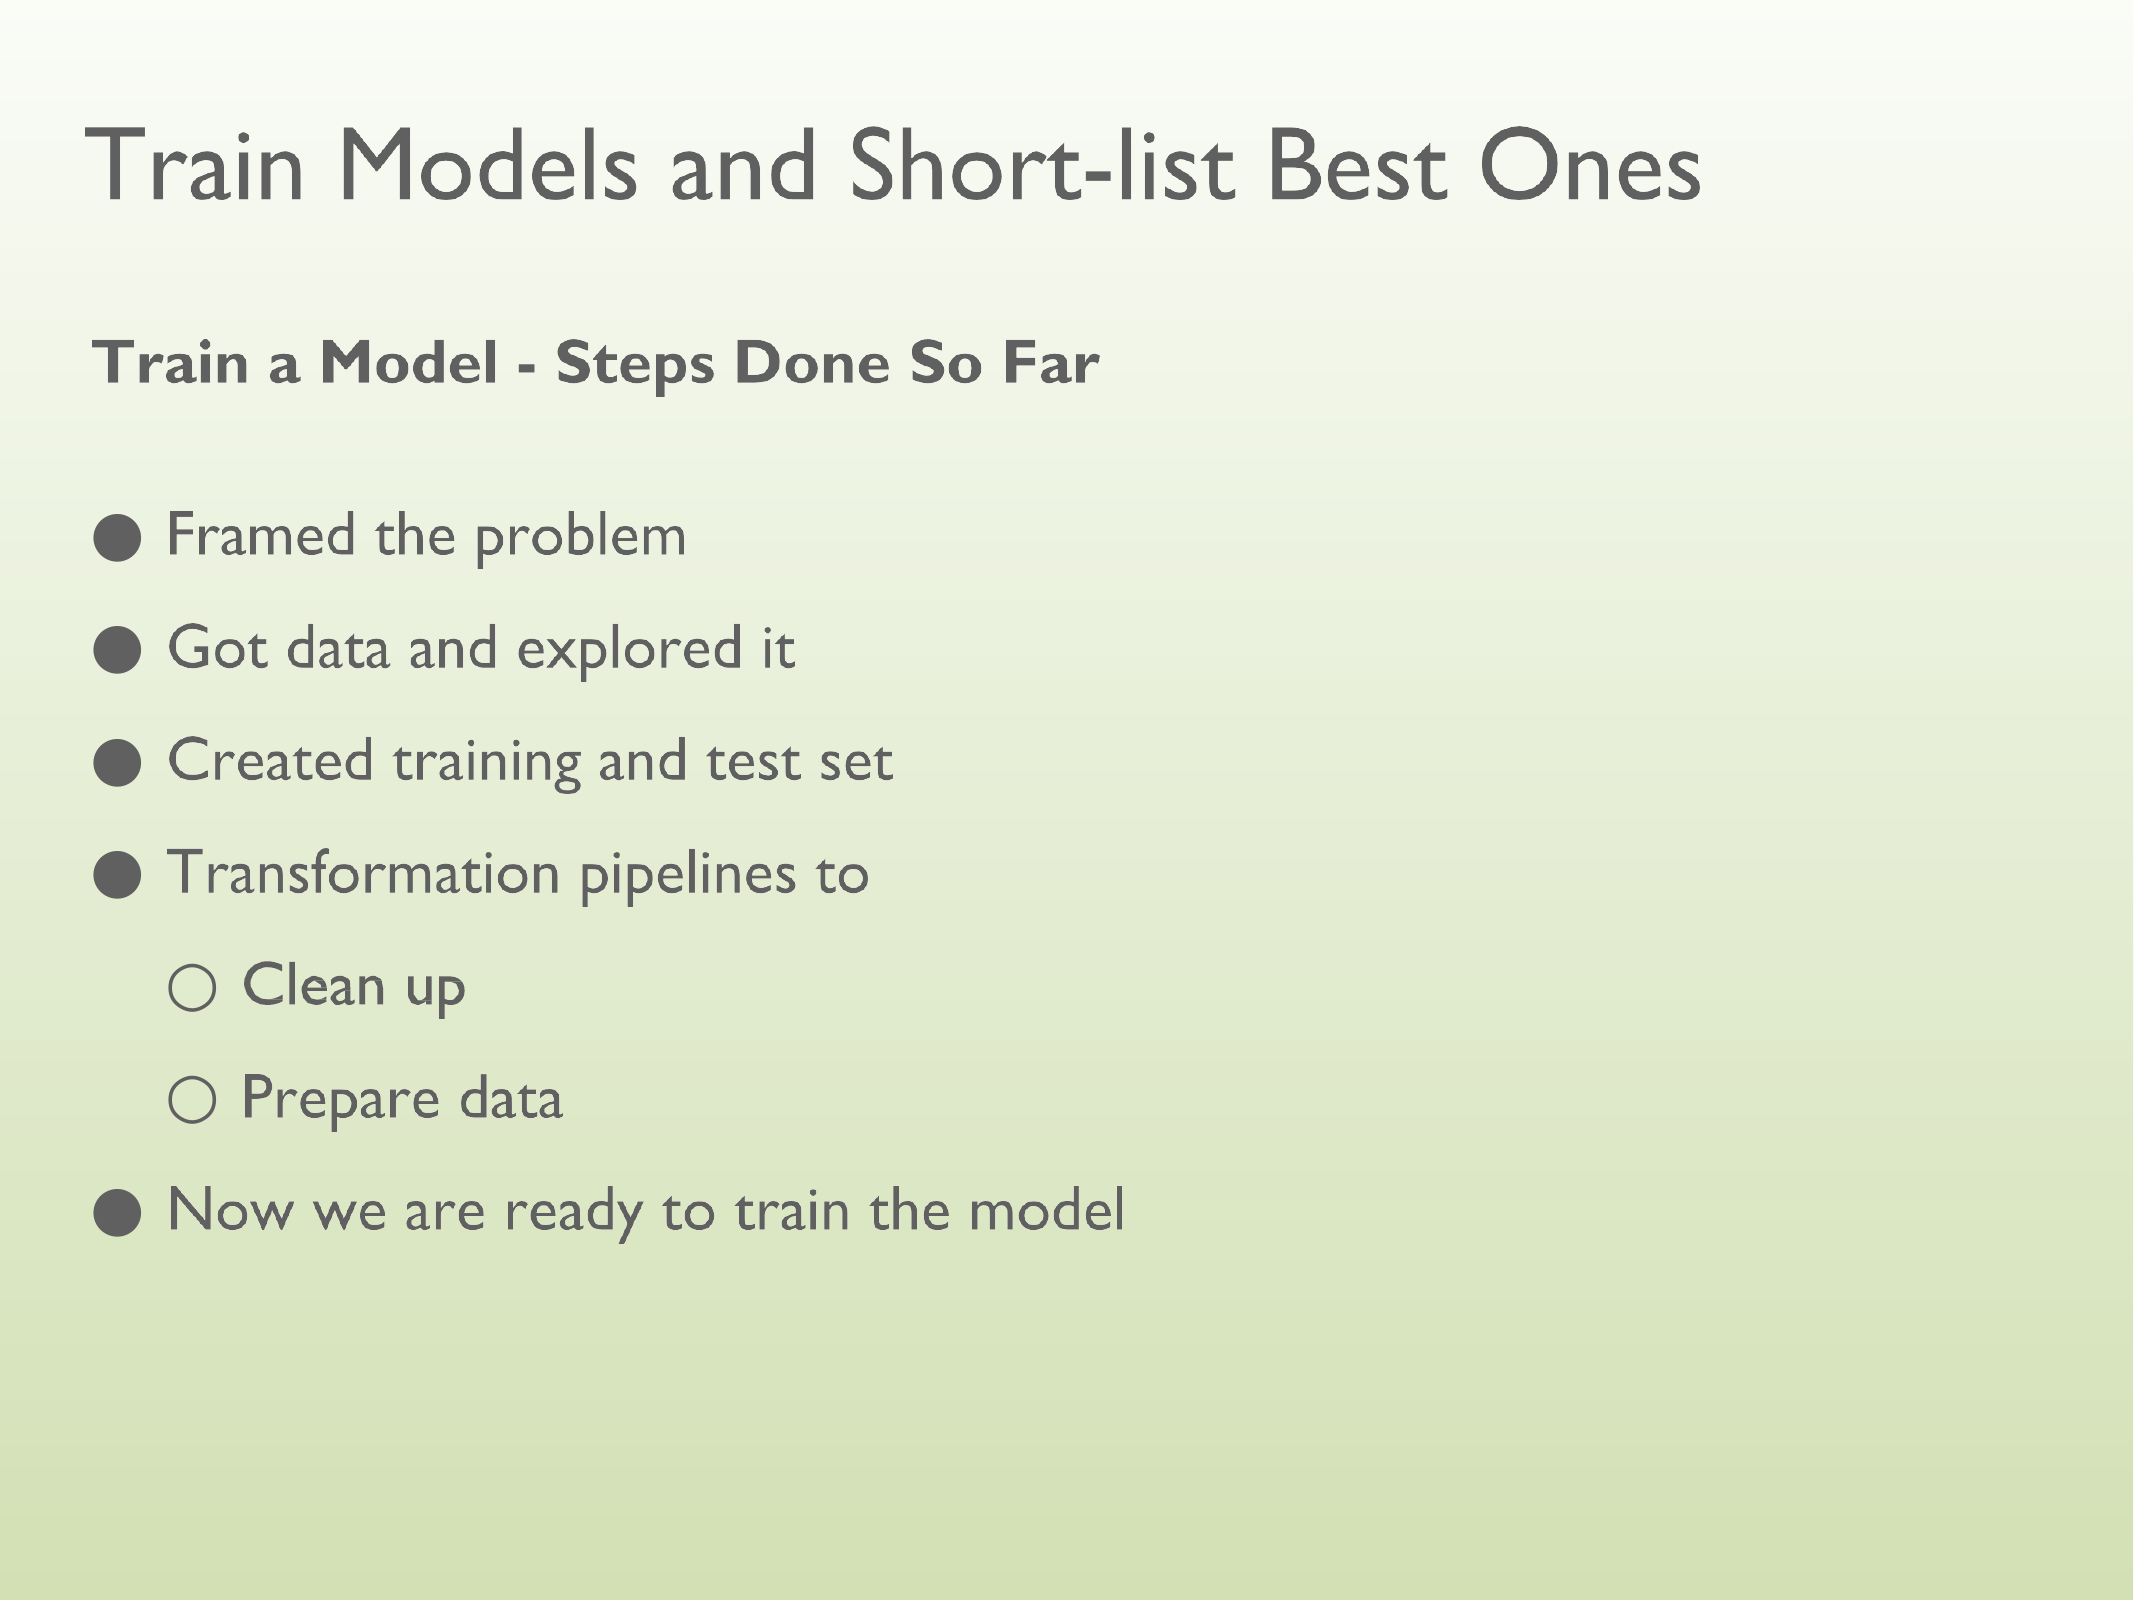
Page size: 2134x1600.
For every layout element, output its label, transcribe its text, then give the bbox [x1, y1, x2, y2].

text_box [408, 976, 432, 1005]
text_box ● ● ● ● ○ ○ ● [88, 452, 206, 1242]
picture [84, 125, 1701, 200]
text_box [244, 961, 283, 1005]
picture [170, 1186, 1122, 1244]
text_box [289, 961, 295, 1005]
picture [170, 511, 684, 569]
picture [168, 623, 795, 682]
picture [166, 848, 868, 907]
text_box [301, 975, 327, 1005]
text_box [330, 975, 355, 1005]
text_box [439, 976, 465, 1019]
text_box [359, 975, 384, 1005]
picture [168, 736, 893, 795]
picture [245, 1074, 563, 1132]
picture [92, 339, 1100, 398]
